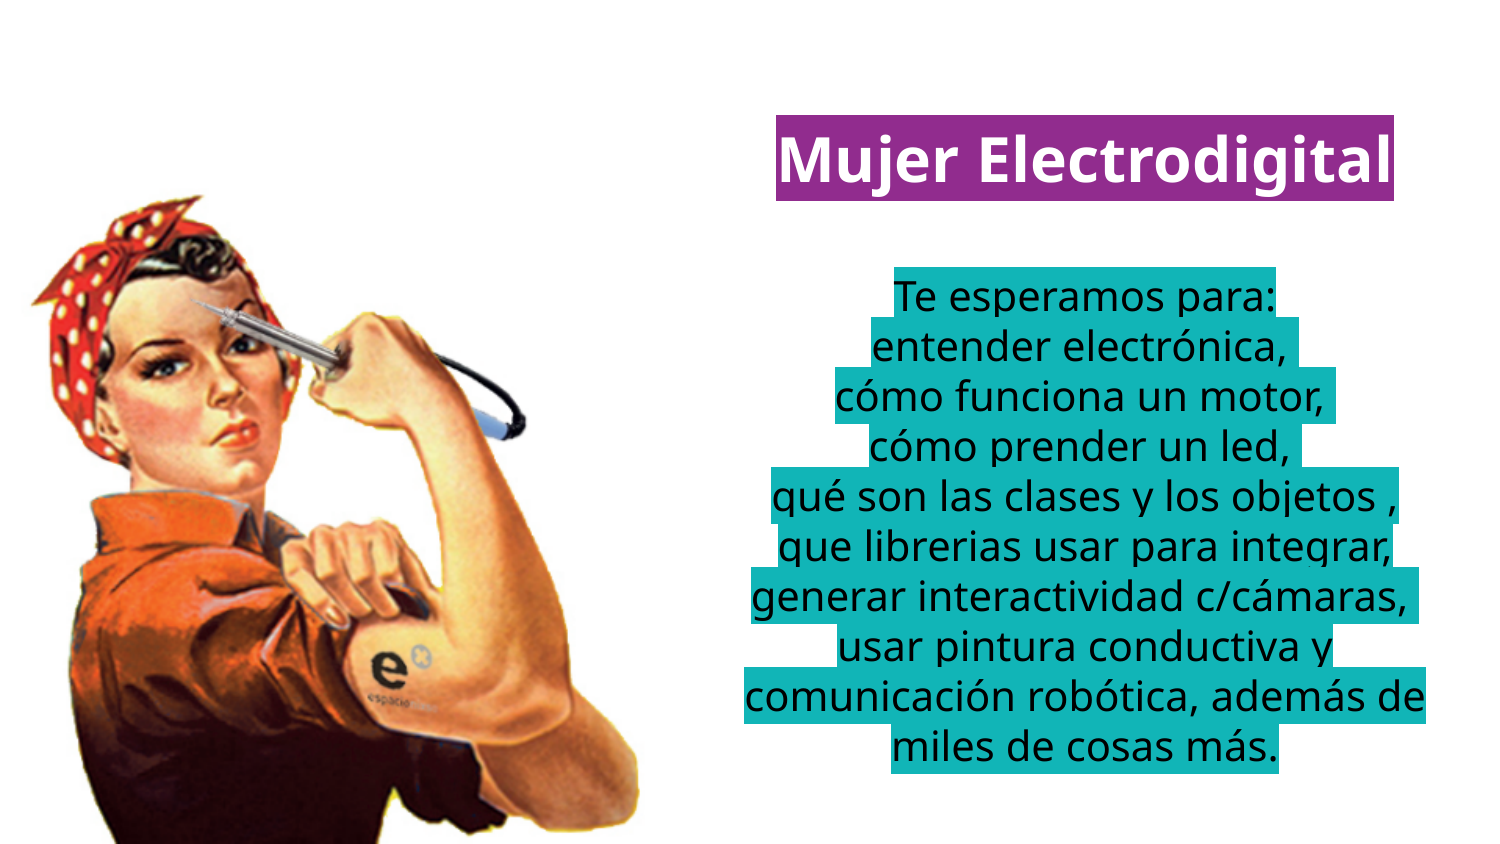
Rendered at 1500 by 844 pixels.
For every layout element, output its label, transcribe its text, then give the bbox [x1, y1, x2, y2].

picture [0, 173, 655, 844]
title Mujer Electrodigital Te esperamos para: entender electrónica, cómo funciona un motor, cómo prender un led, qué son las clases y los objetos , que librerias usar para integrar, generar interactividad c/cámaras, usar pintura conductiva y comunicación robótica, además de miles de cosas más. [721, 96, 1449, 794]
